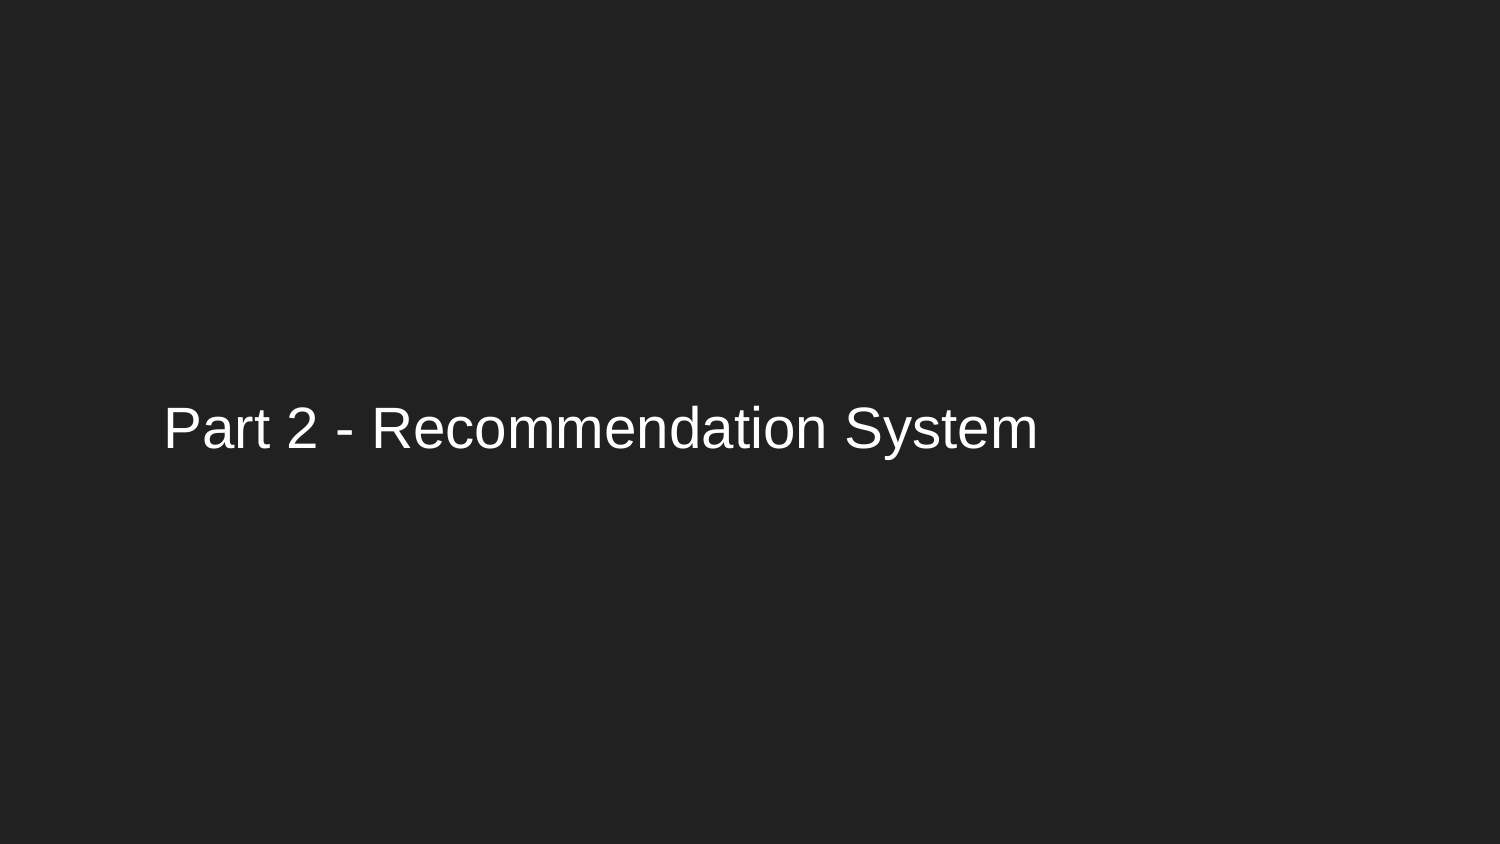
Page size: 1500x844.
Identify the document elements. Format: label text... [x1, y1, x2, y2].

title Part 2 - Recommendation System [148, 374, 1500, 469]
